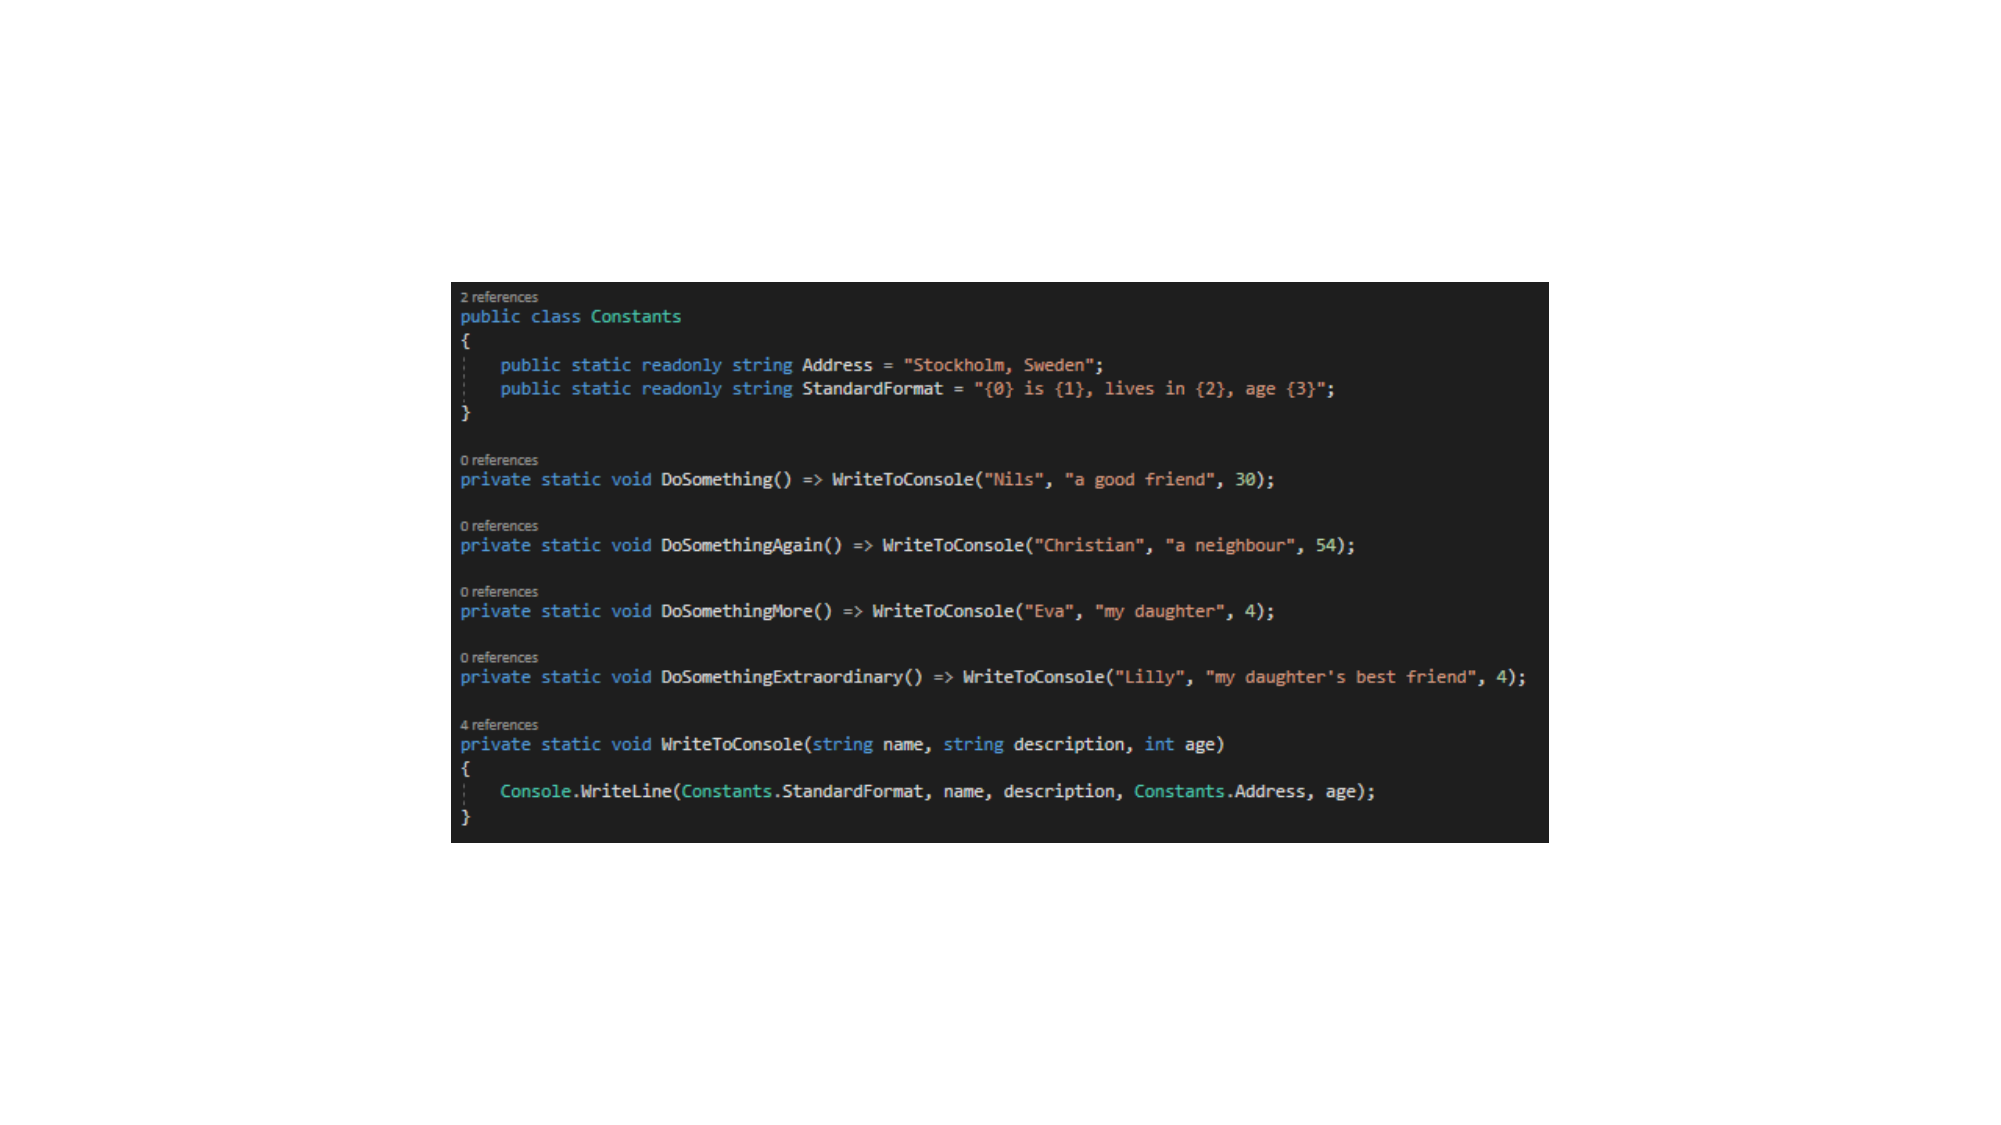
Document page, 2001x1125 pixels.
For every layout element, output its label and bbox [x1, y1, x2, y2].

picture [451, 282, 1549, 843]
